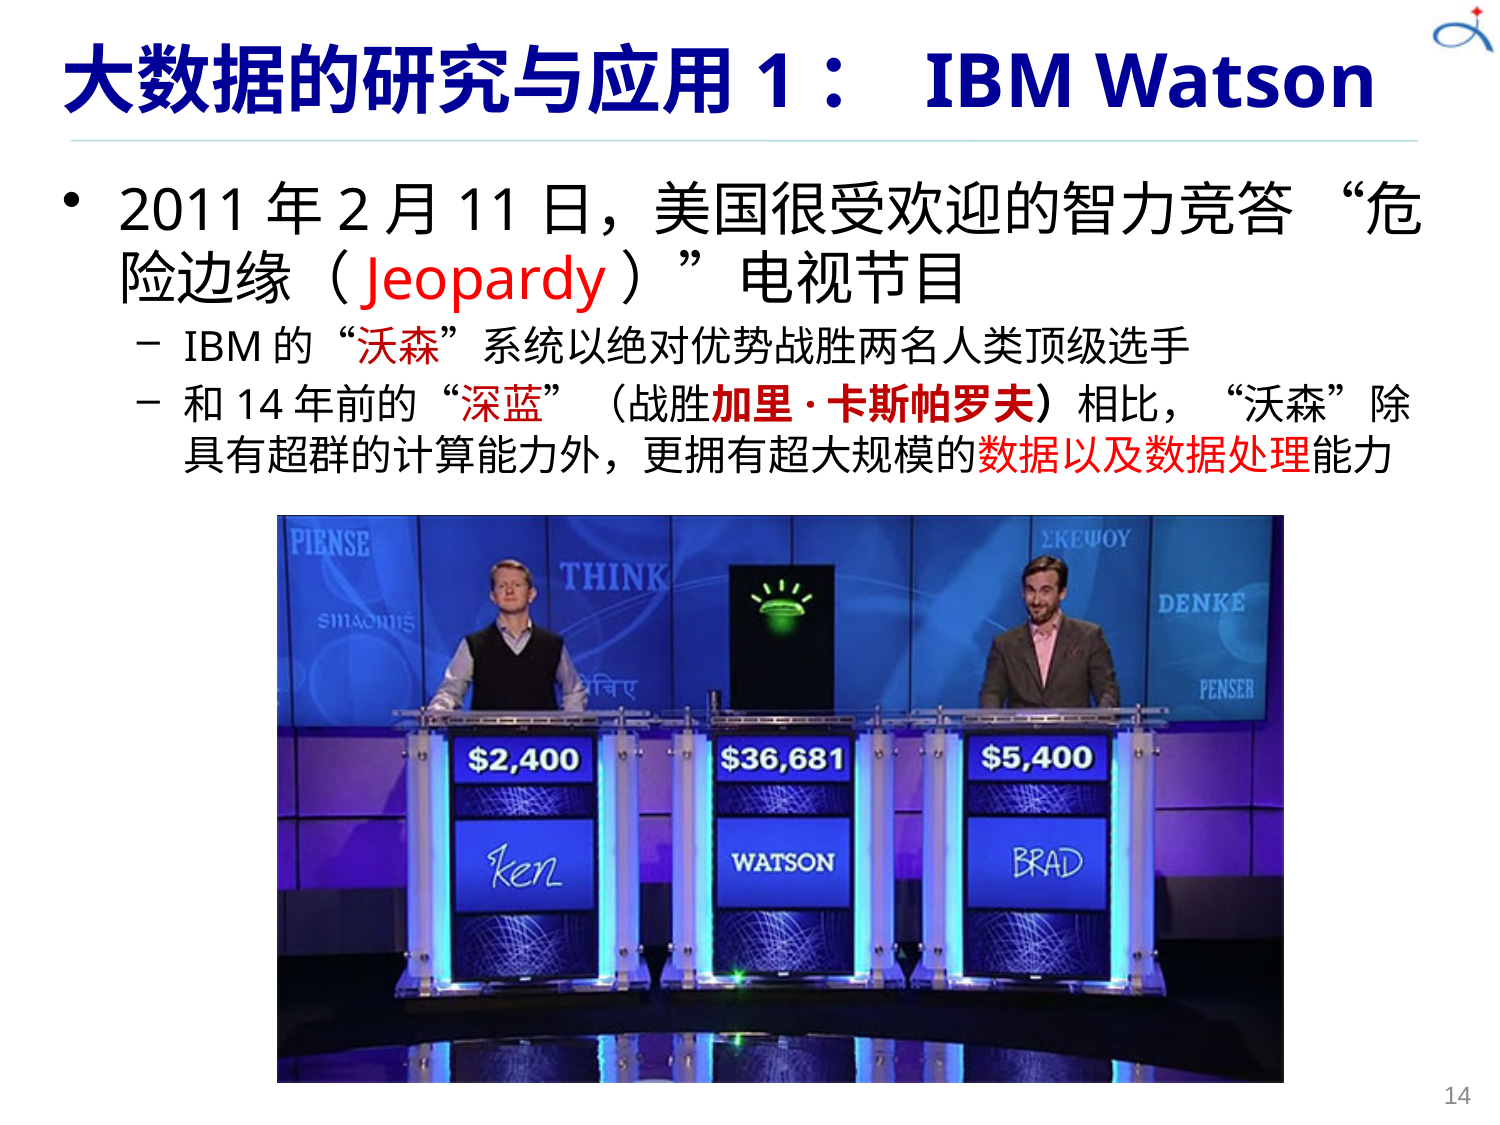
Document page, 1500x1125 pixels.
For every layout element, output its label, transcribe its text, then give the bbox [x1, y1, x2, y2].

slide_number 14 [1136, 1065, 1487, 1125]
title 大数据的研究与应用1： IBM Watson [46, 11, 1419, 143]
picture [1432, 5, 1495, 55]
picture [277, 514, 1285, 1083]
list 2011年2月11日，美国很受欢迎的智力竞答 “危险边缘（Jeopardy）”电视节目 IBM的“沃森”系统以绝对优势战胜两名人类顶级选手 和14年前的“深蓝”（战胜加里·卡斯帕罗夫）相比，“沃森”除具有超群的计算能力外，更拥有超大规模的数据以及数据处理能力 [46, 163, 1442, 1055]
